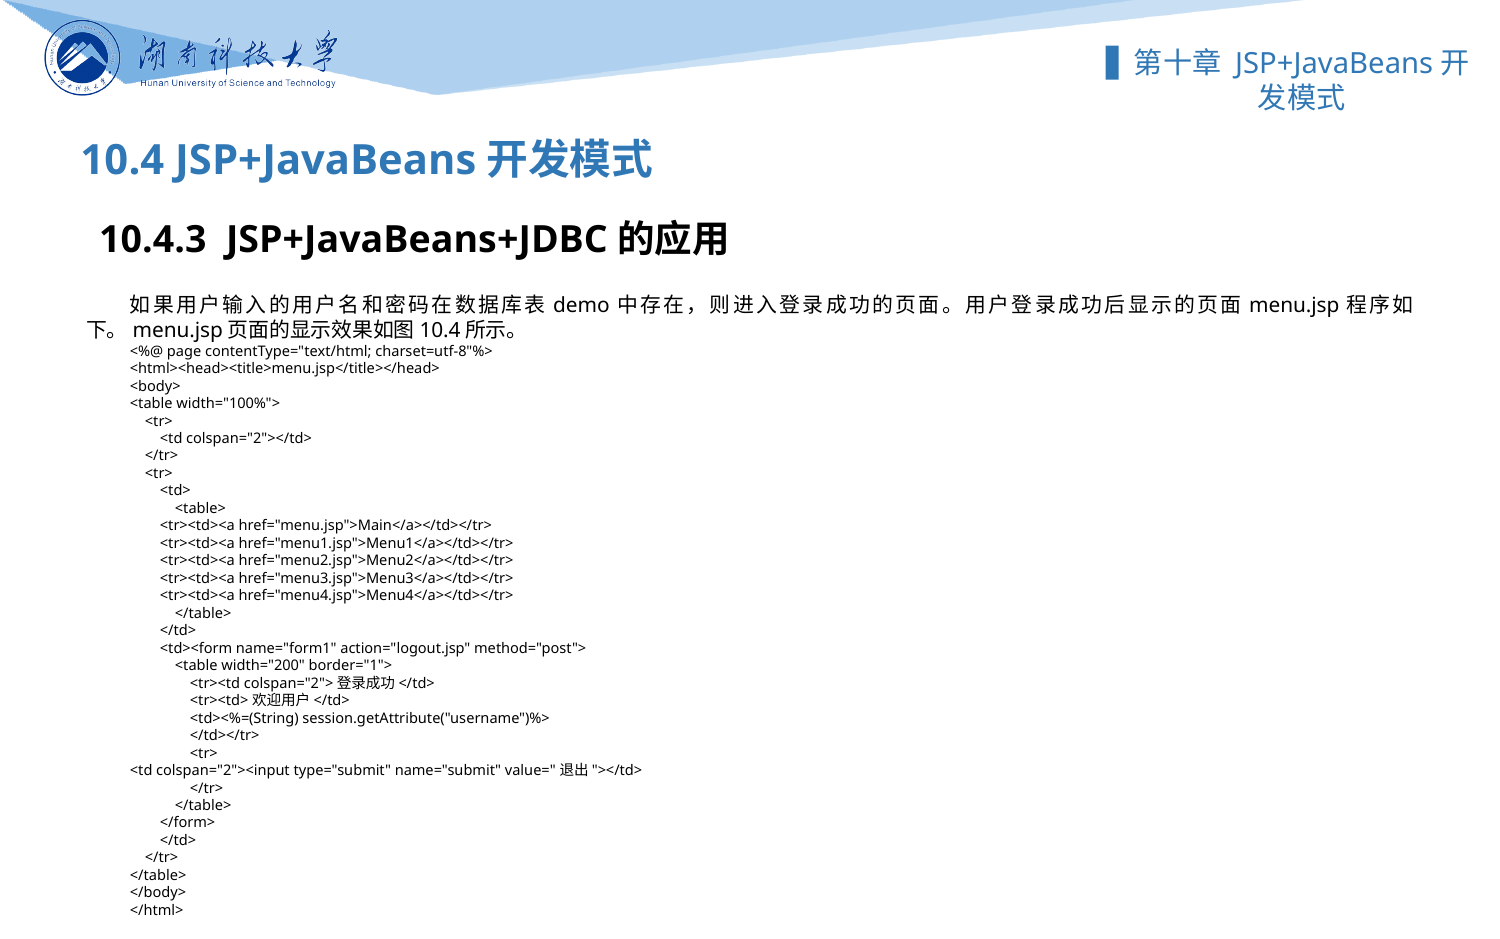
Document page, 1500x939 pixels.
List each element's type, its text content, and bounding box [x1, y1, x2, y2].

picture [0, 0, 1330, 99]
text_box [1105, 37, 1486, 124]
text_box 10.4.3 JSP+JavaBeans+JDBC的应用 [84, 207, 771, 268]
text_box 如果用户输入的用户名和密码在数据库表demo中存在，则进入登录成功的页面。用户登录成功后显示的页面menu.jsp程序如下。menu.jsp页面的显示效果如图10.4所示。 <%@ page contentType="text/html; charset=utf-8"%> <html><head><title>menu.jsp</title></head> <body> <table width="100%"> <tr> <td colspan="2"></td> </tr> <tr> <td> <table> <tr><td><a href="menu.jsp">Main</a></td></tr> <tr><td><a href="menu1.jsp">Menu1</a></td></tr> <tr><td><a href="menu2.jsp">Menu2</a></td></tr> <tr><td><a href="menu3.jsp">Menu3</a></td></tr> <tr><td><a href="menu4.jsp">Menu4</a></td></tr> </table> </td> <td><form name="form1" action="logout.jsp" method="post"> <table width="200" border="1"> <tr><td colspan="2">登录成功</td> <tr><td>欢迎用户</td> <td><%=(String) session.getAttribute("username")%> </td></tr> <tr> <td colspan="2"><input type="submit" name="submit" value="退出"></td> </tr> </table> </form> </td> </tr> </table> </body> </html> [71, 284, 1429, 926]
text_box 10.4 JSP+JavaBeans开发模式 [65, 125, 711, 191]
